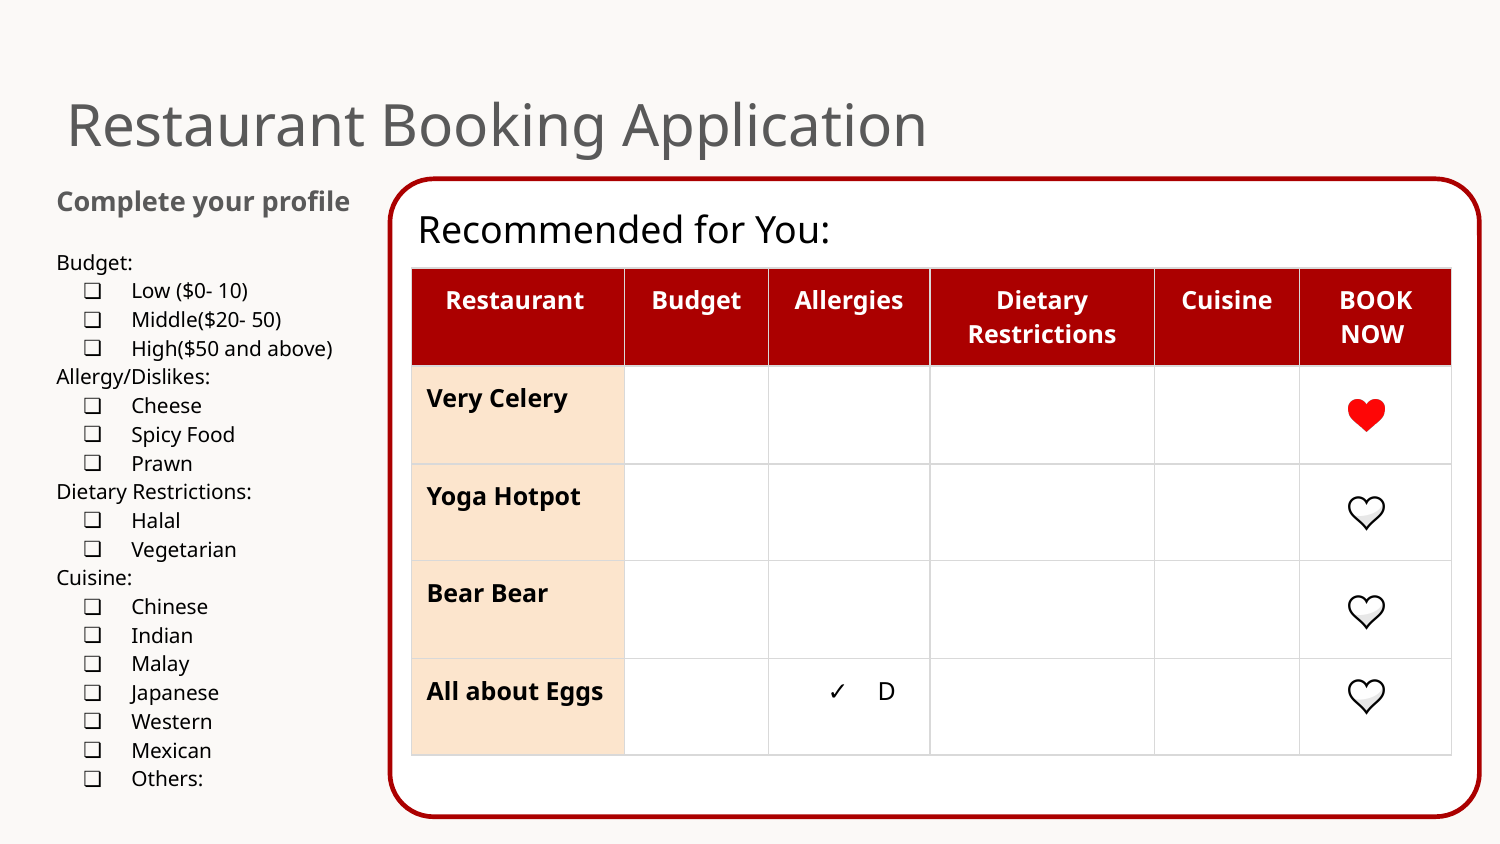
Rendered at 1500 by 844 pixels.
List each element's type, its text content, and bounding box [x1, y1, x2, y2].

table_cell Very Celery [412, 367, 624, 463]
table_cell [625, 367, 768, 463]
picture [1348, 595, 1385, 630]
table_cell Bear Bear [412, 561, 624, 658]
table_cell [1155, 465, 1299, 560]
table_header Budget [625, 269, 768, 365]
text_box Recommended for You: [389, 178, 1480, 817]
table_cell [1300, 561, 1451, 658]
table_cell [931, 367, 1154, 463]
table_cell Yoga Hotpot [412, 465, 624, 560]
table_header BOOK NOW [1300, 269, 1451, 365]
table_cell [931, 561, 1154, 658]
table_cell [931, 465, 1154, 560]
table_header Cuisine [1155, 269, 1299, 365]
text_box Complete your profile Budget: Low ($0- 10) Middle($20- 50) High($50 and above) Allergy/Dislikes: Cheese Spicy Food Prawn Dietary Restrictions: Halal Vegetarian Cuisine: Chinese Indian Malay Japanese Western Mexican Others: [34, 158, 396, 817]
title Restaurant Booking Application [51, 72, 1449, 167]
table_cell [1155, 659, 1299, 754]
table_cell [625, 659, 768, 754]
table_header Allergies [769, 269, 929, 365]
table_cell [1300, 659, 1451, 754]
table_cell [1300, 367, 1451, 463]
table_cell [769, 465, 929, 560]
table_cell D [769, 659, 929, 754]
table_cell [1300, 465, 1451, 560]
table_cell [769, 561, 929, 658]
table_header Dietary Restrictions [931, 269, 1154, 365]
table_cell [1155, 367, 1299, 463]
picture [1348, 495, 1385, 531]
picture [1348, 679, 1385, 715]
table_cell [1155, 561, 1299, 658]
table_cell [931, 659, 1154, 754]
table_cell [625, 465, 768, 560]
table_cell All about Eggs [412, 659, 624, 754]
table_cell [769, 367, 929, 463]
table_header Restaurant [412, 269, 624, 365]
table_cell [625, 561, 768, 658]
picture [1348, 398, 1385, 432]
